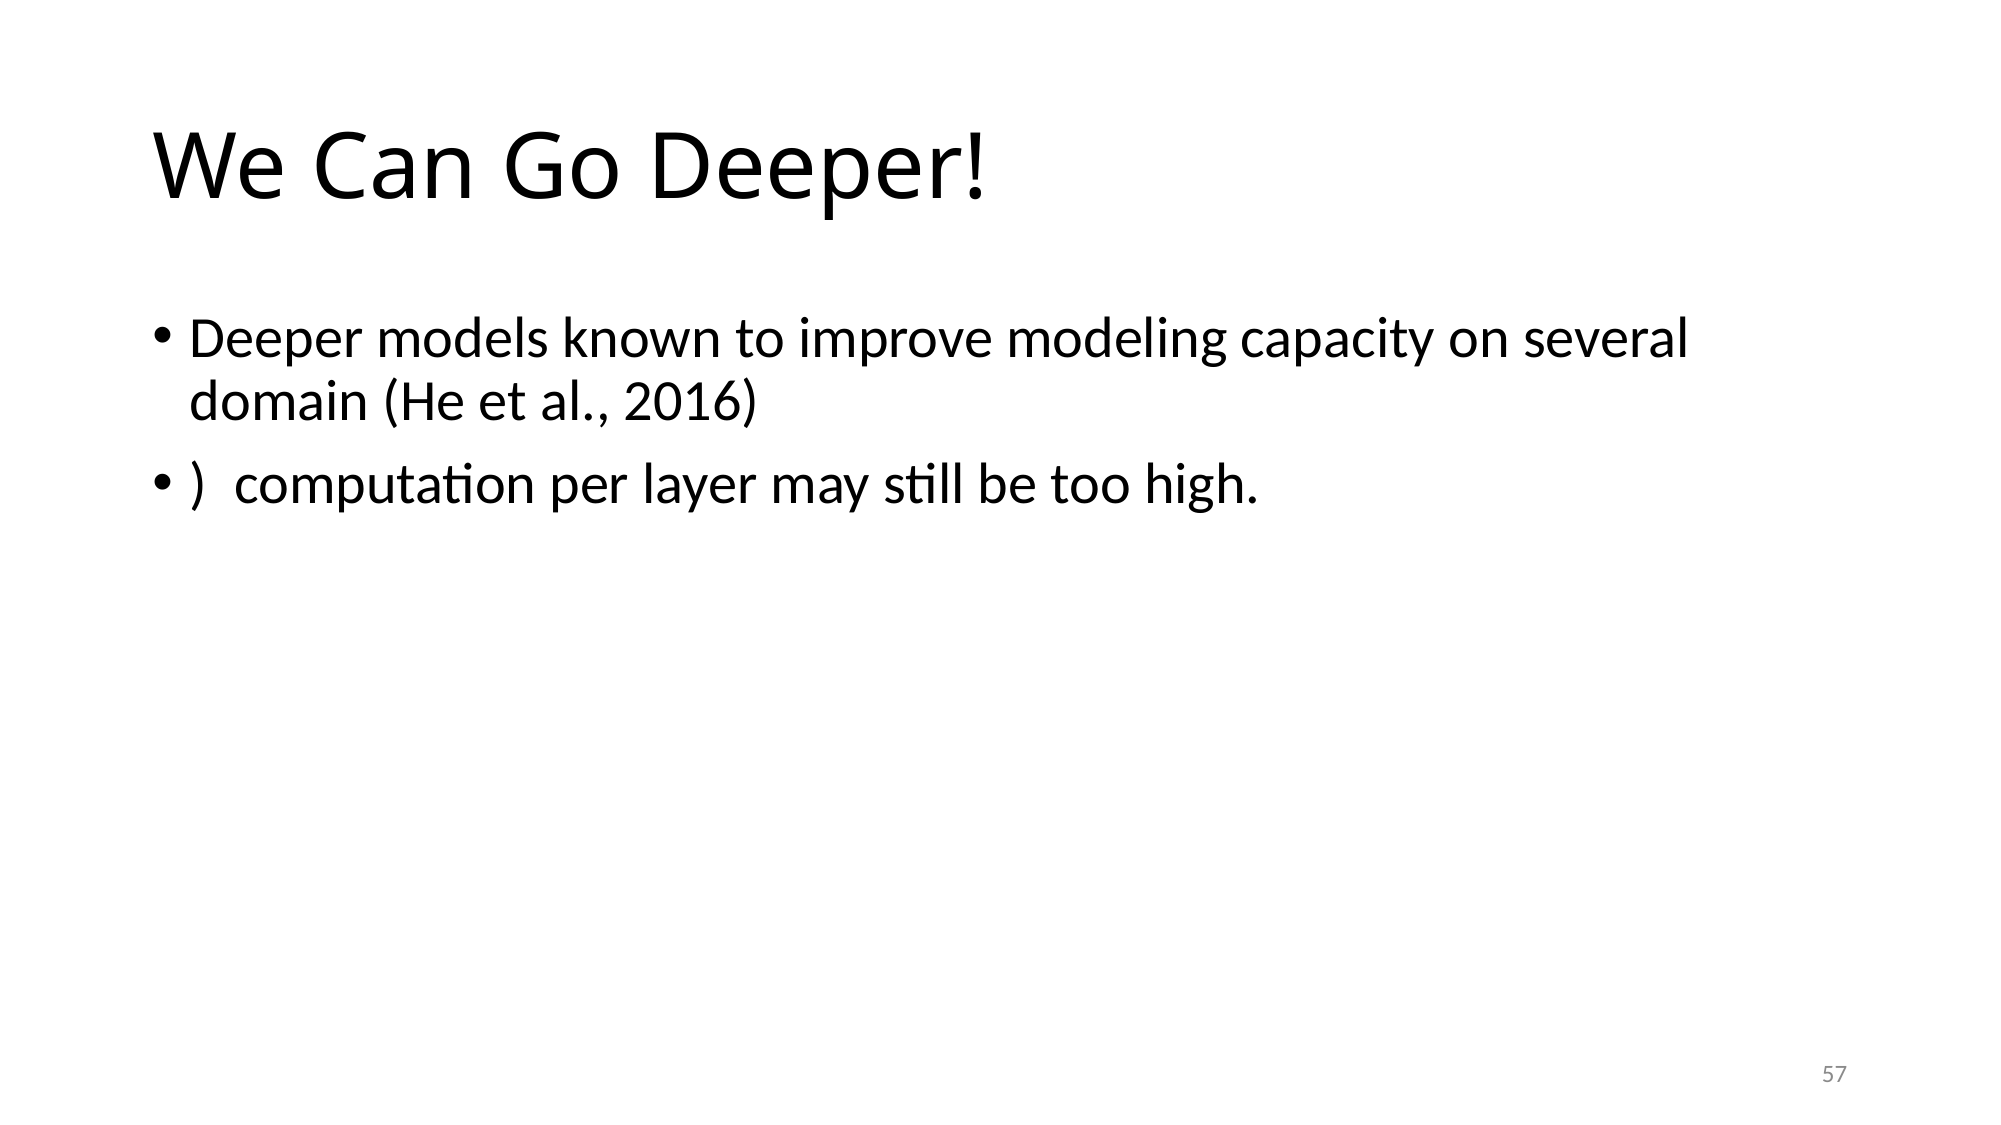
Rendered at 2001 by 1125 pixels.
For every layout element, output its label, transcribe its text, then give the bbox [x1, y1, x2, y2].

title We Can Go Deeper! [137, 59, 1863, 278]
slide_number 57 [1412, 1042, 1863, 1103]
